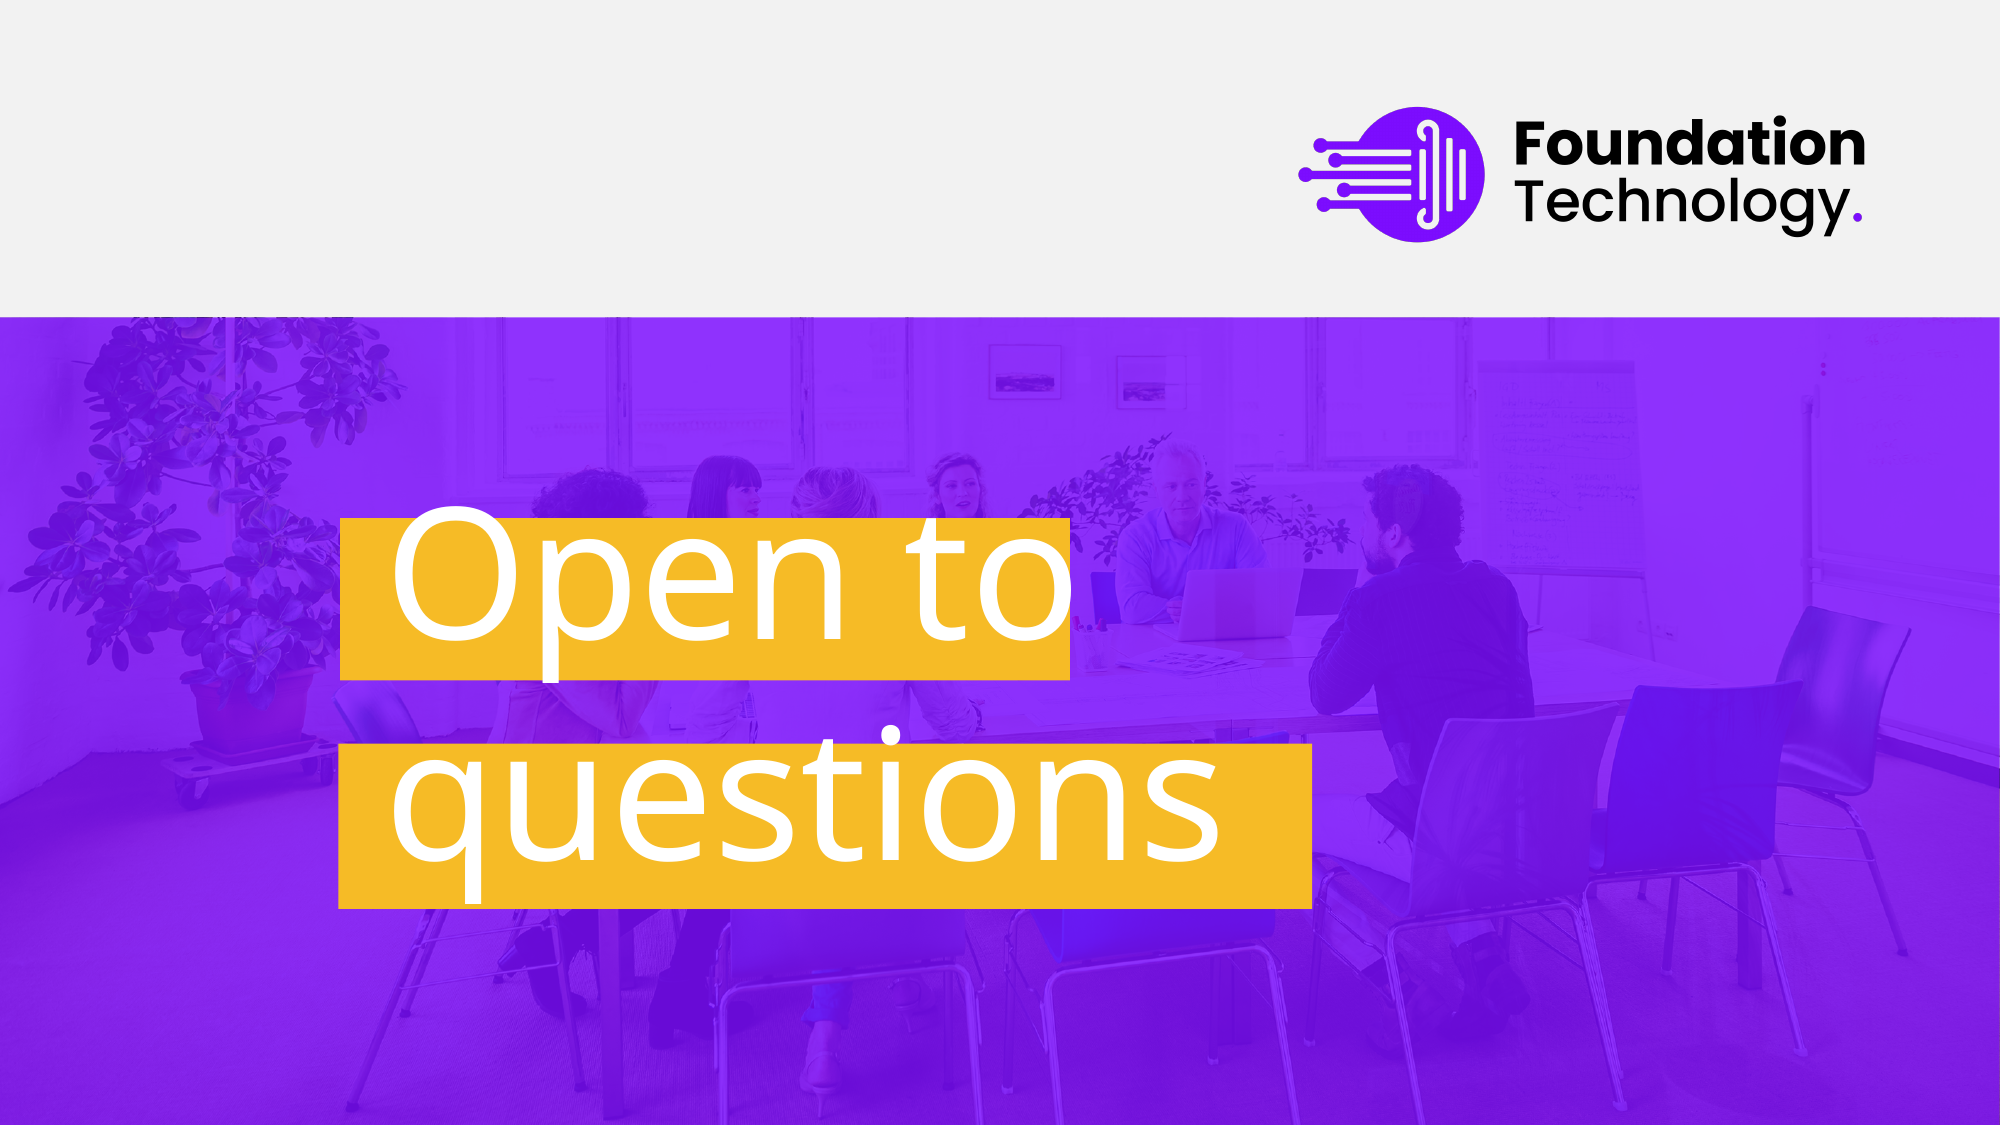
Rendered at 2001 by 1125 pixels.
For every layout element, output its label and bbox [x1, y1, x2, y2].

picture [0, 316, 2000, 1125]
picture [1296, 90, 1873, 265]
